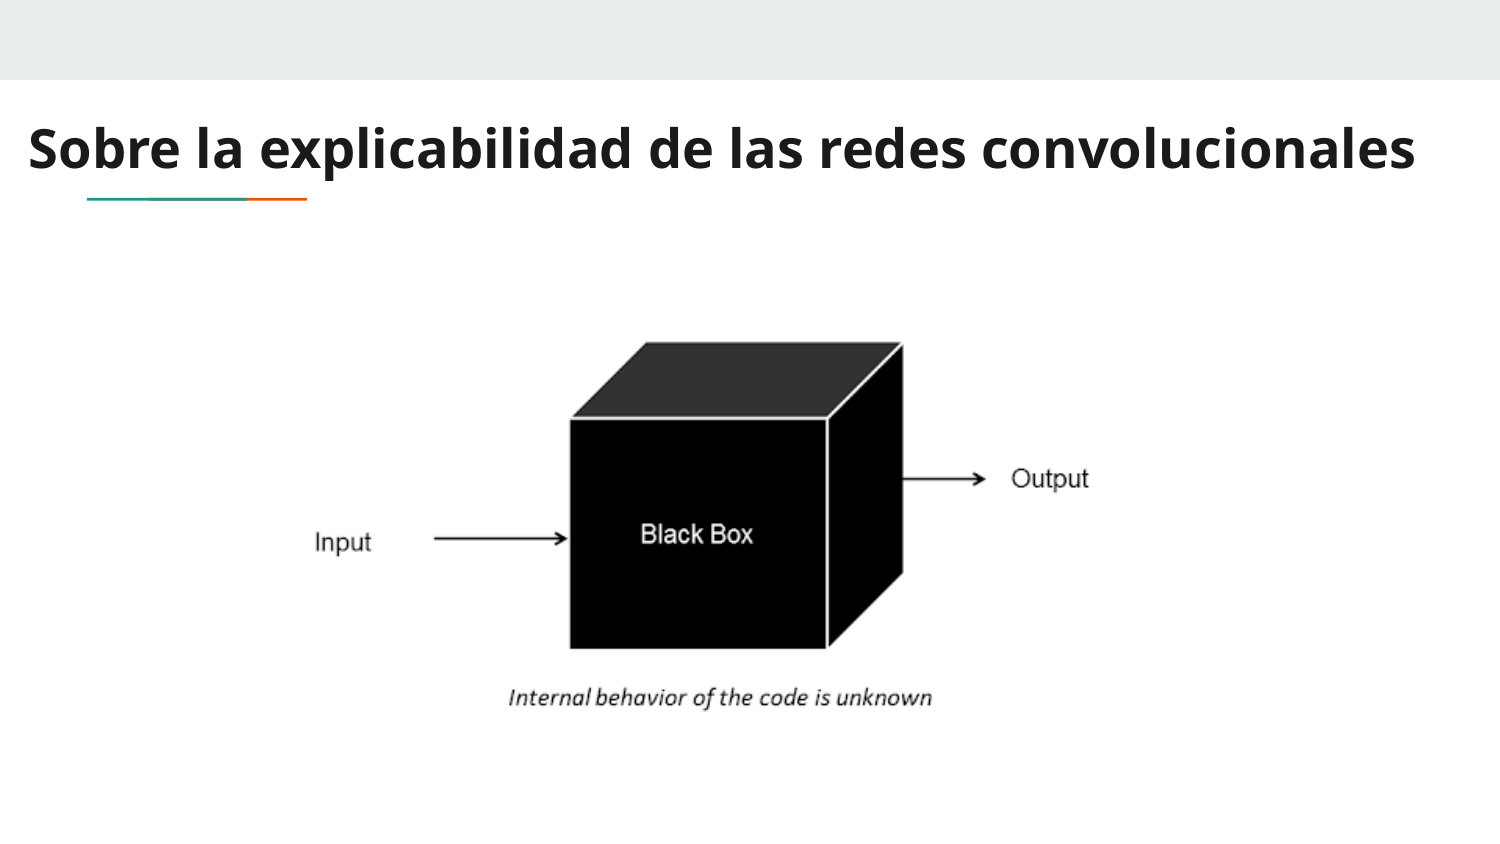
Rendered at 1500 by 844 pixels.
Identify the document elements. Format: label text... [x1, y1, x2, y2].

picture [297, 292, 1098, 718]
title Sobre la explicabilidad de las redes convolucionales [13, 99, 1489, 187]
